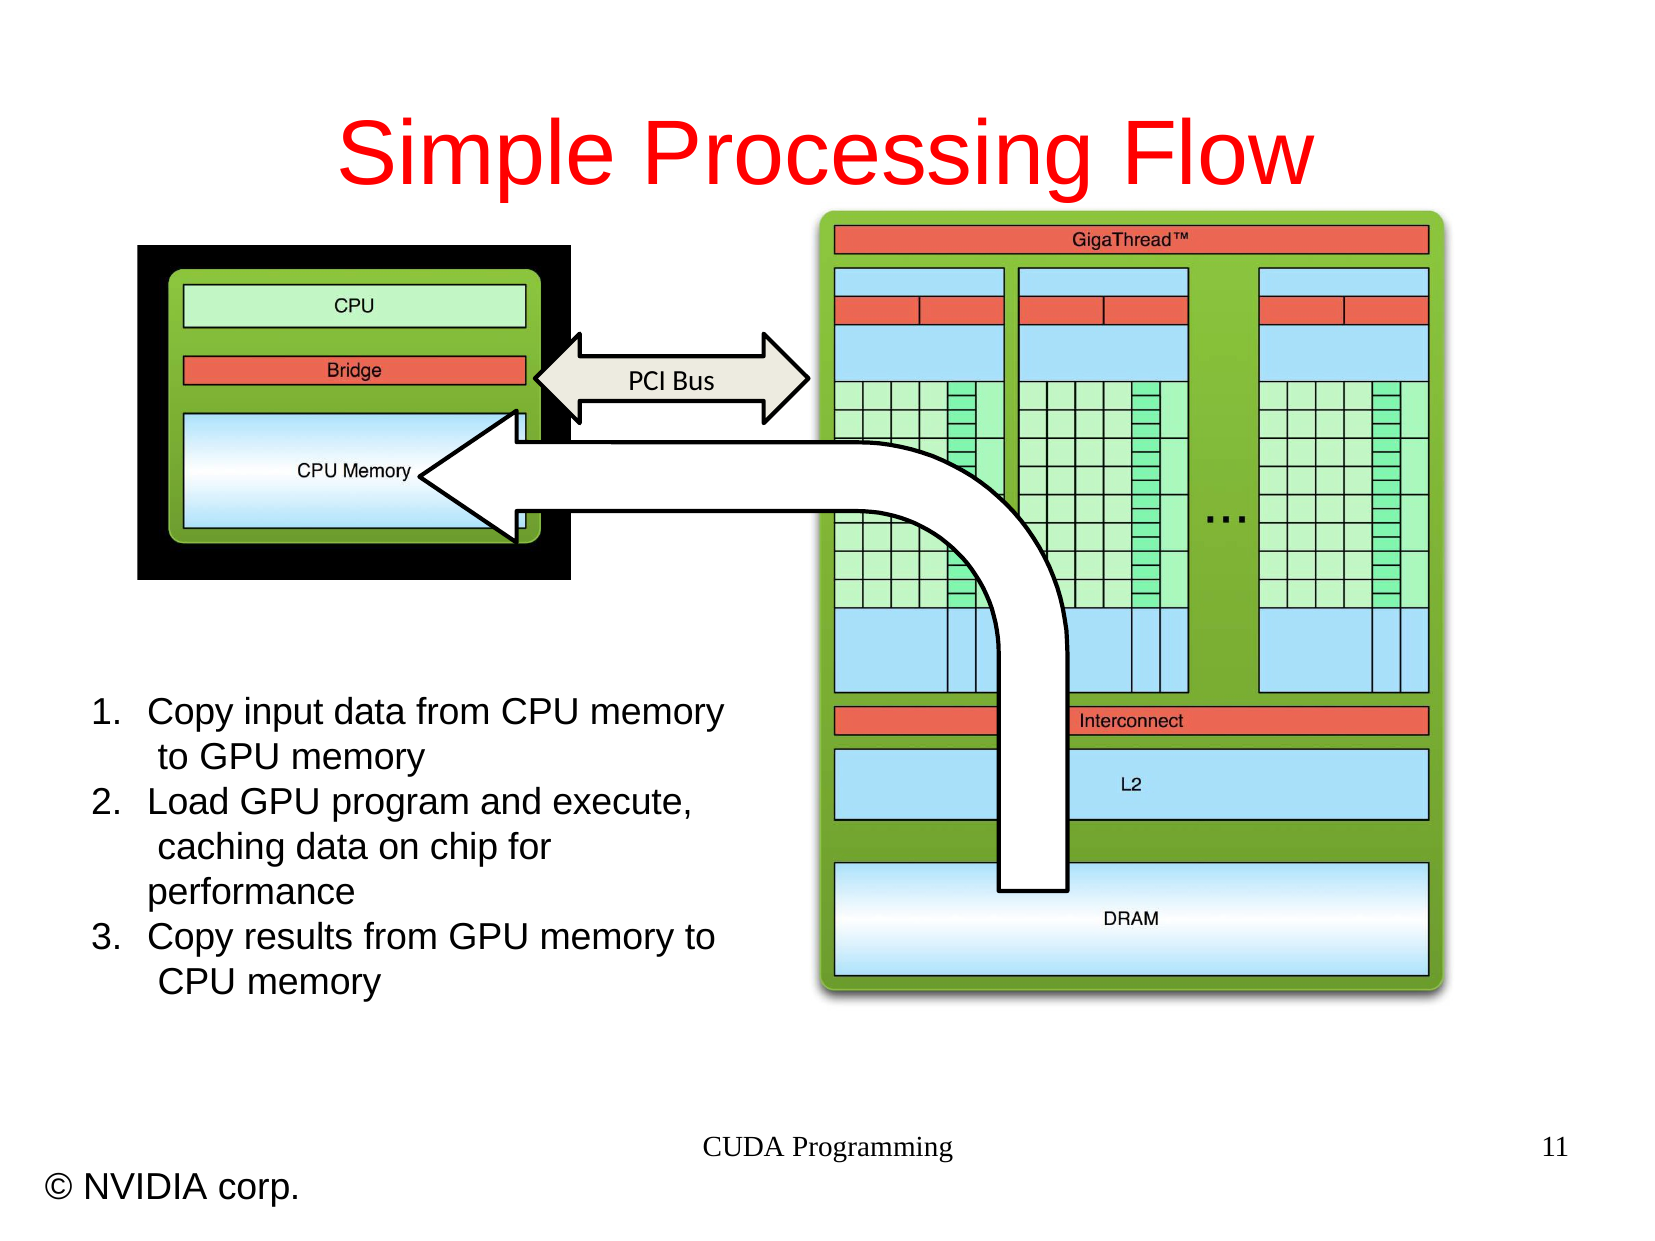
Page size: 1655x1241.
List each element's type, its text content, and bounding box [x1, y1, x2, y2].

text_box 11 [1537, 1127, 1575, 1162]
text_box [809, 202, 1455, 1011]
text_box [534, 333, 809, 424]
footer CUDA Programming [700, 1127, 955, 1241]
text_box [419, 410, 1068, 891]
text_box Copy input data from CPU memory to GPU memory Load GPU program and execute, caching data on chip for performance Copy results from GPU memory to CPU memory [88, 685, 732, 1003]
text_box [137, 245, 571, 580]
title Simple Processing Flow [334, 90, 1317, 301]
text_box © NVIDIA corp. [42, 1163, 302, 1208]
text_box PCI Bus [626, 358, 718, 396]
